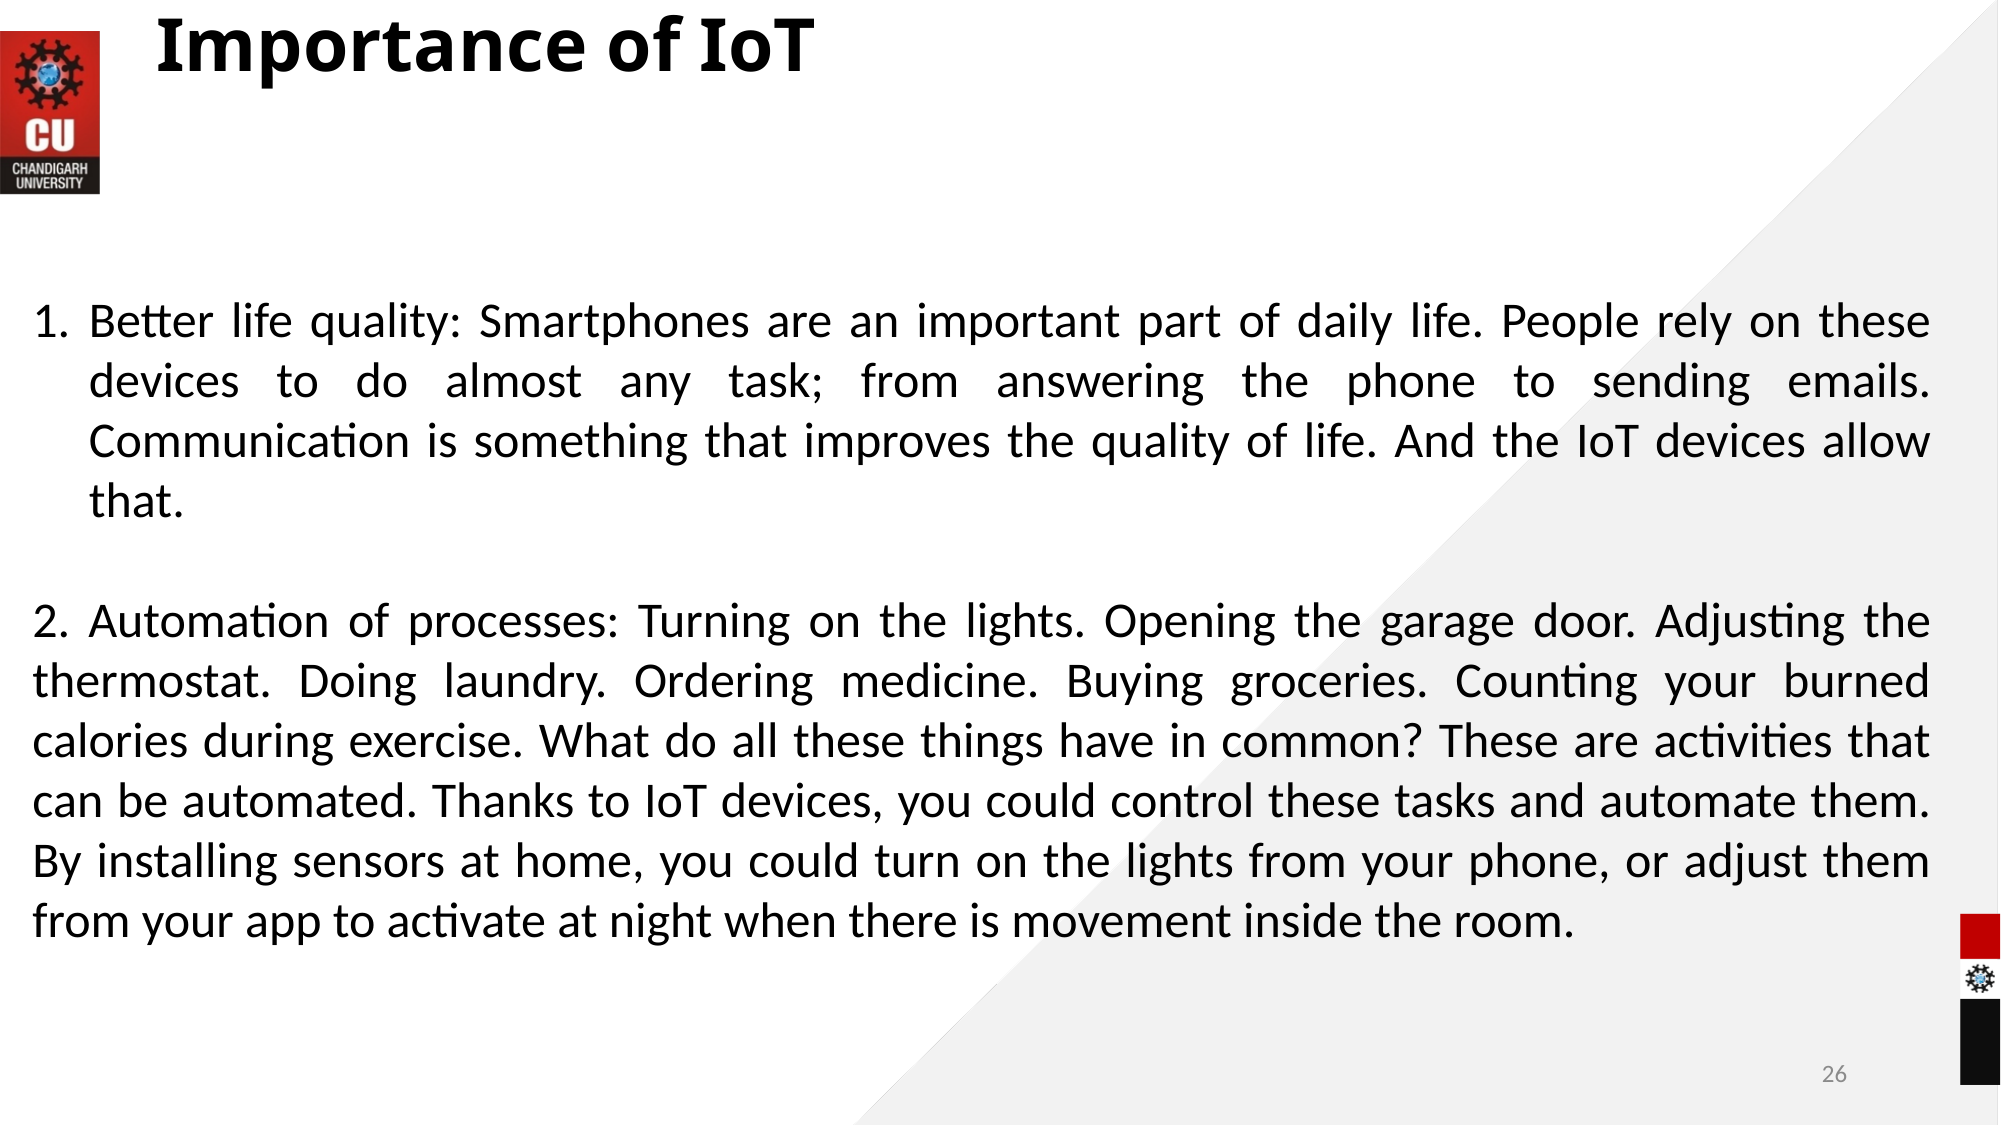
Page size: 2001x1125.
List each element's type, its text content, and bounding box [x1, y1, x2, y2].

slide_number 26 [1412, 1045, 1863, 1103]
title Importance of IoT [141, 0, 1781, 95]
text_box Better life quality: Smartphones are an important part of daily life. People rely on these devices to do almost any task; from answering the phone to sending emails. Communication is something that improves the quality of life. And the IoT devices allow that. 2. Automation of processes: Turning on the lights. Opening the garage door. Adjusting the thermostat. Doing laundry. Ordering medicine. Buying groceries. Counting your burned calories during exercise. What do all these things have in common? These are activities that can be automated. Thanks to IoT devices, you could control these tasks and automate them. By installing sensors at home, you could turn on the lights from your phone, or adjust them from your app to activate at night when there is movement inside the room. [17, 235, 1947, 1045]
picture [0, 0, 2001, 1125]
